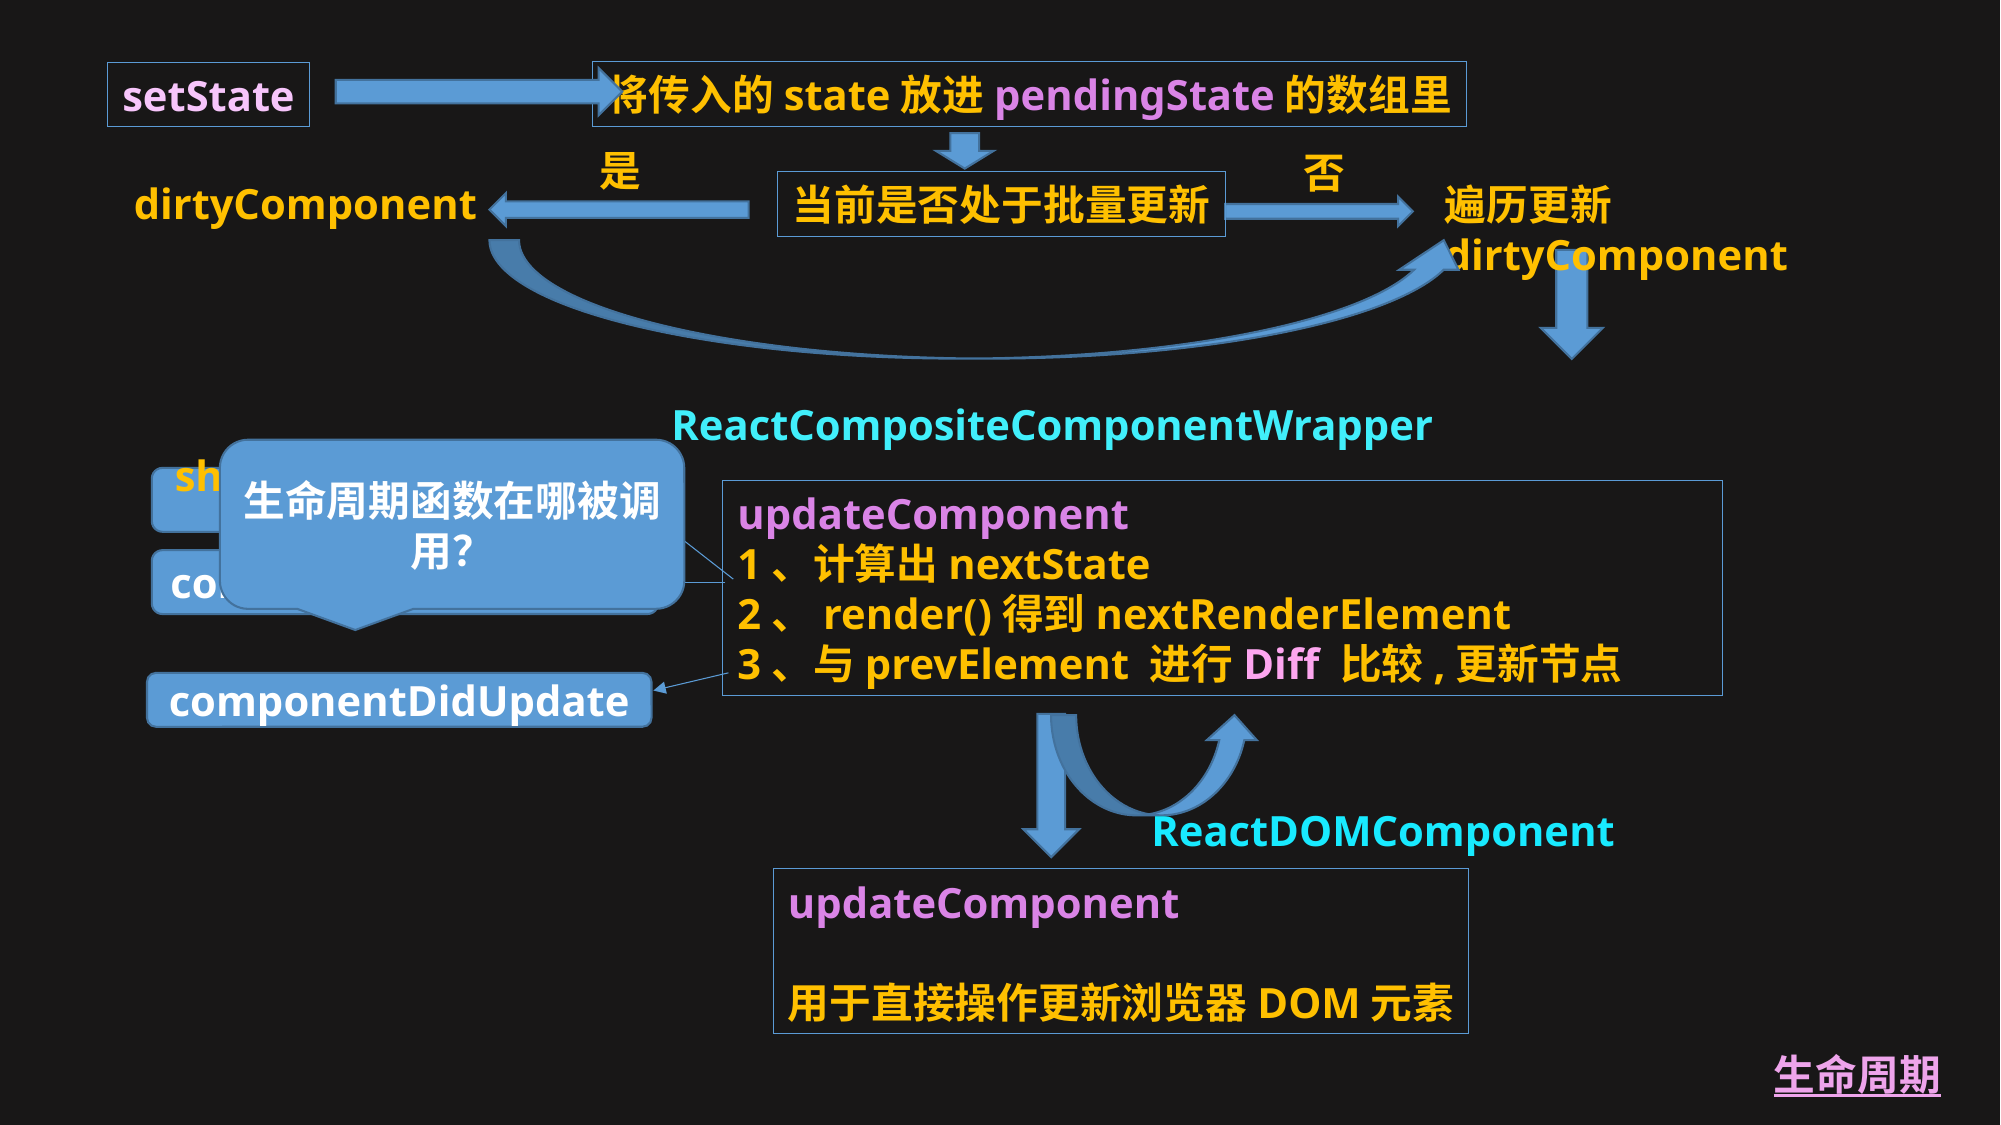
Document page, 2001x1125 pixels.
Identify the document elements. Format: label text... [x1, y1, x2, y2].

text_box 遍历更新 dirtyComponent [1430, 171, 1957, 287]
text_box 否 [1289, 139, 1382, 202]
text_box 生命周期函数在哪被调用？ [218, 438, 686, 632]
text_box updateComponent 用于直接操作更新浏览器DOM元素 [773, 868, 1469, 1034]
text_box [1020, 712, 1082, 859]
text_box [1184, 713, 1260, 797]
text_box 将传入的state放进pendingState的数组里 [592, 61, 1467, 127]
text_box [334, 65, 624, 118]
text_box dirtyComponent [119, 170, 492, 236]
text_box componentWillUpdate [150, 549, 311, 616]
text_box [932, 132, 998, 170]
text_box ReactDOMComponent [1136, 797, 1630, 863]
text_box setState [107, 62, 310, 127]
text_box 是 [585, 137, 657, 200]
text_box [1538, 287, 1606, 361]
text_box componentWillUpdate [400, 610, 658, 616]
text_box ReactCompositeComponentWrapper [656, 391, 1449, 457]
text_box 当前是否处于批量更新 [777, 171, 1226, 237]
text_box [1226, 194, 1415, 229]
text_box componentDidUpdate [145, 671, 653, 728]
text_box updateComponent 1、计算出nextState 2、render()得到nextRenderElement 3、与prevElement 进行Diff 比较,更新节点 [722, 480, 1723, 696]
text_box [487, 190, 750, 229]
text_box [488, 238, 1461, 360]
text_box 生命周期 [1759, 1041, 1956, 1117]
text_box shouldComponentUpdate [150, 466, 218, 533]
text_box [666, 526, 734, 580]
text_box [1050, 714, 1136, 817]
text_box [653, 672, 729, 691]
